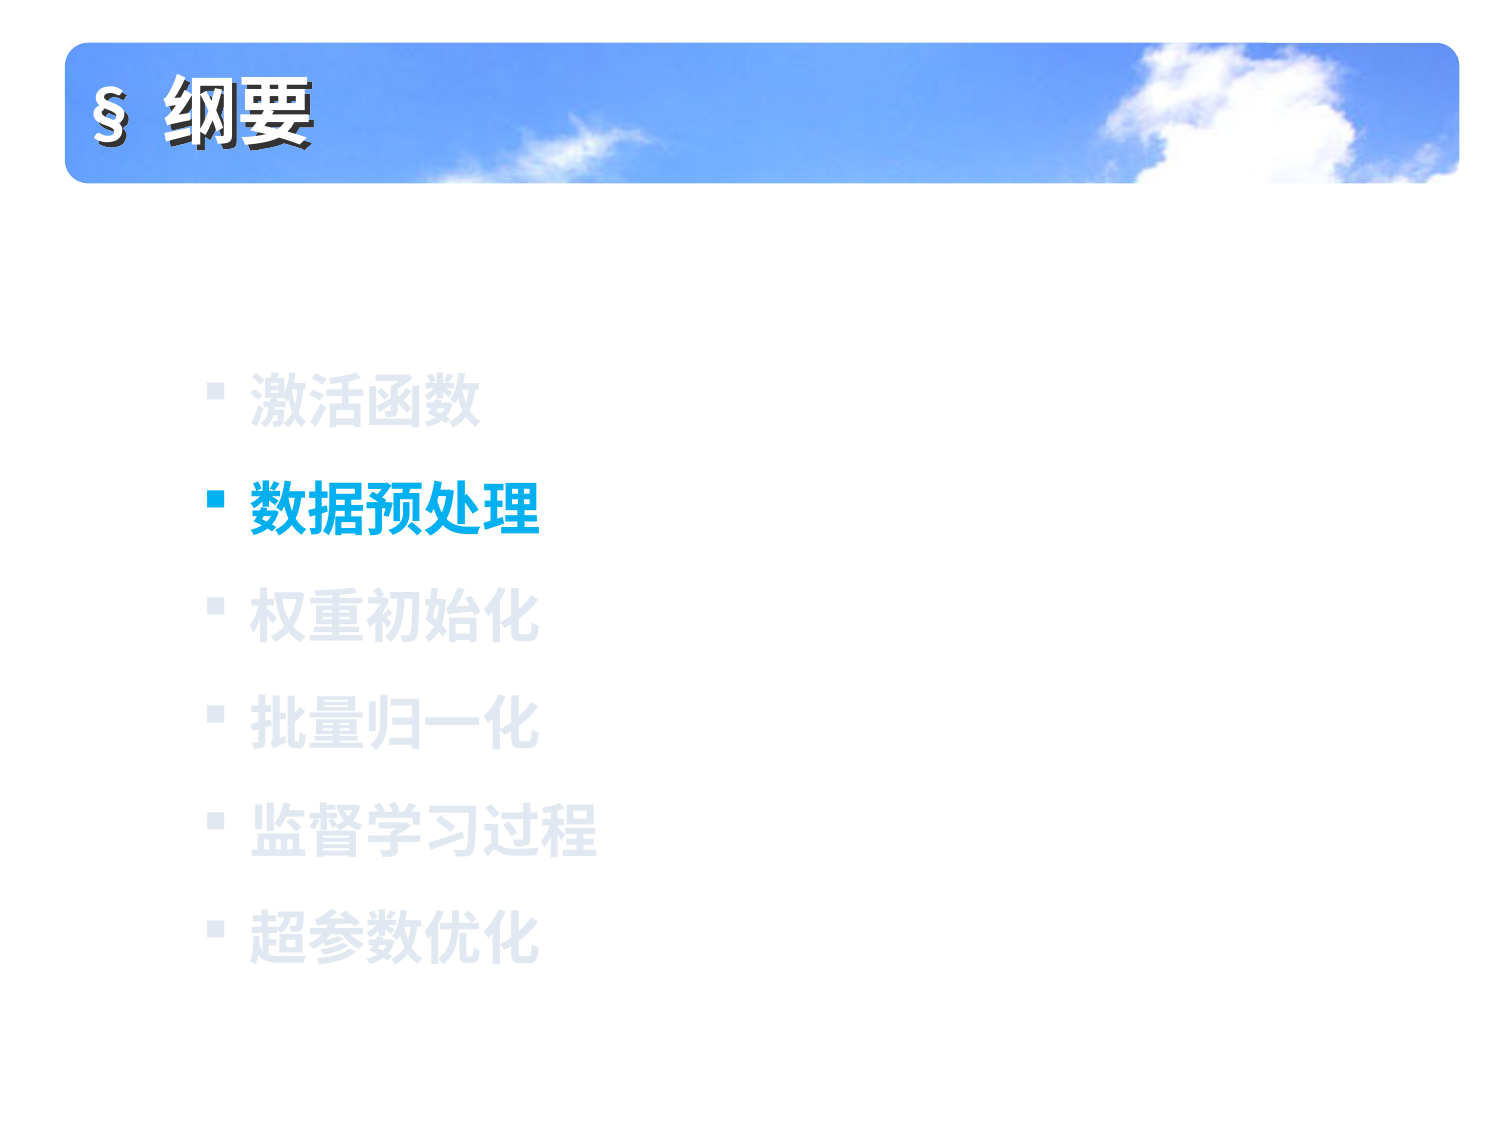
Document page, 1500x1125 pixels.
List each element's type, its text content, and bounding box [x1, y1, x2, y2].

text_box 激活函数 数据预处理 权重初始化 批量归一化 监督学习过程 超参数优化 [187, 356, 1038, 979]
picture [64, 42, 1460, 184]
text_box § 纲要 [74, 49, 1288, 168]
